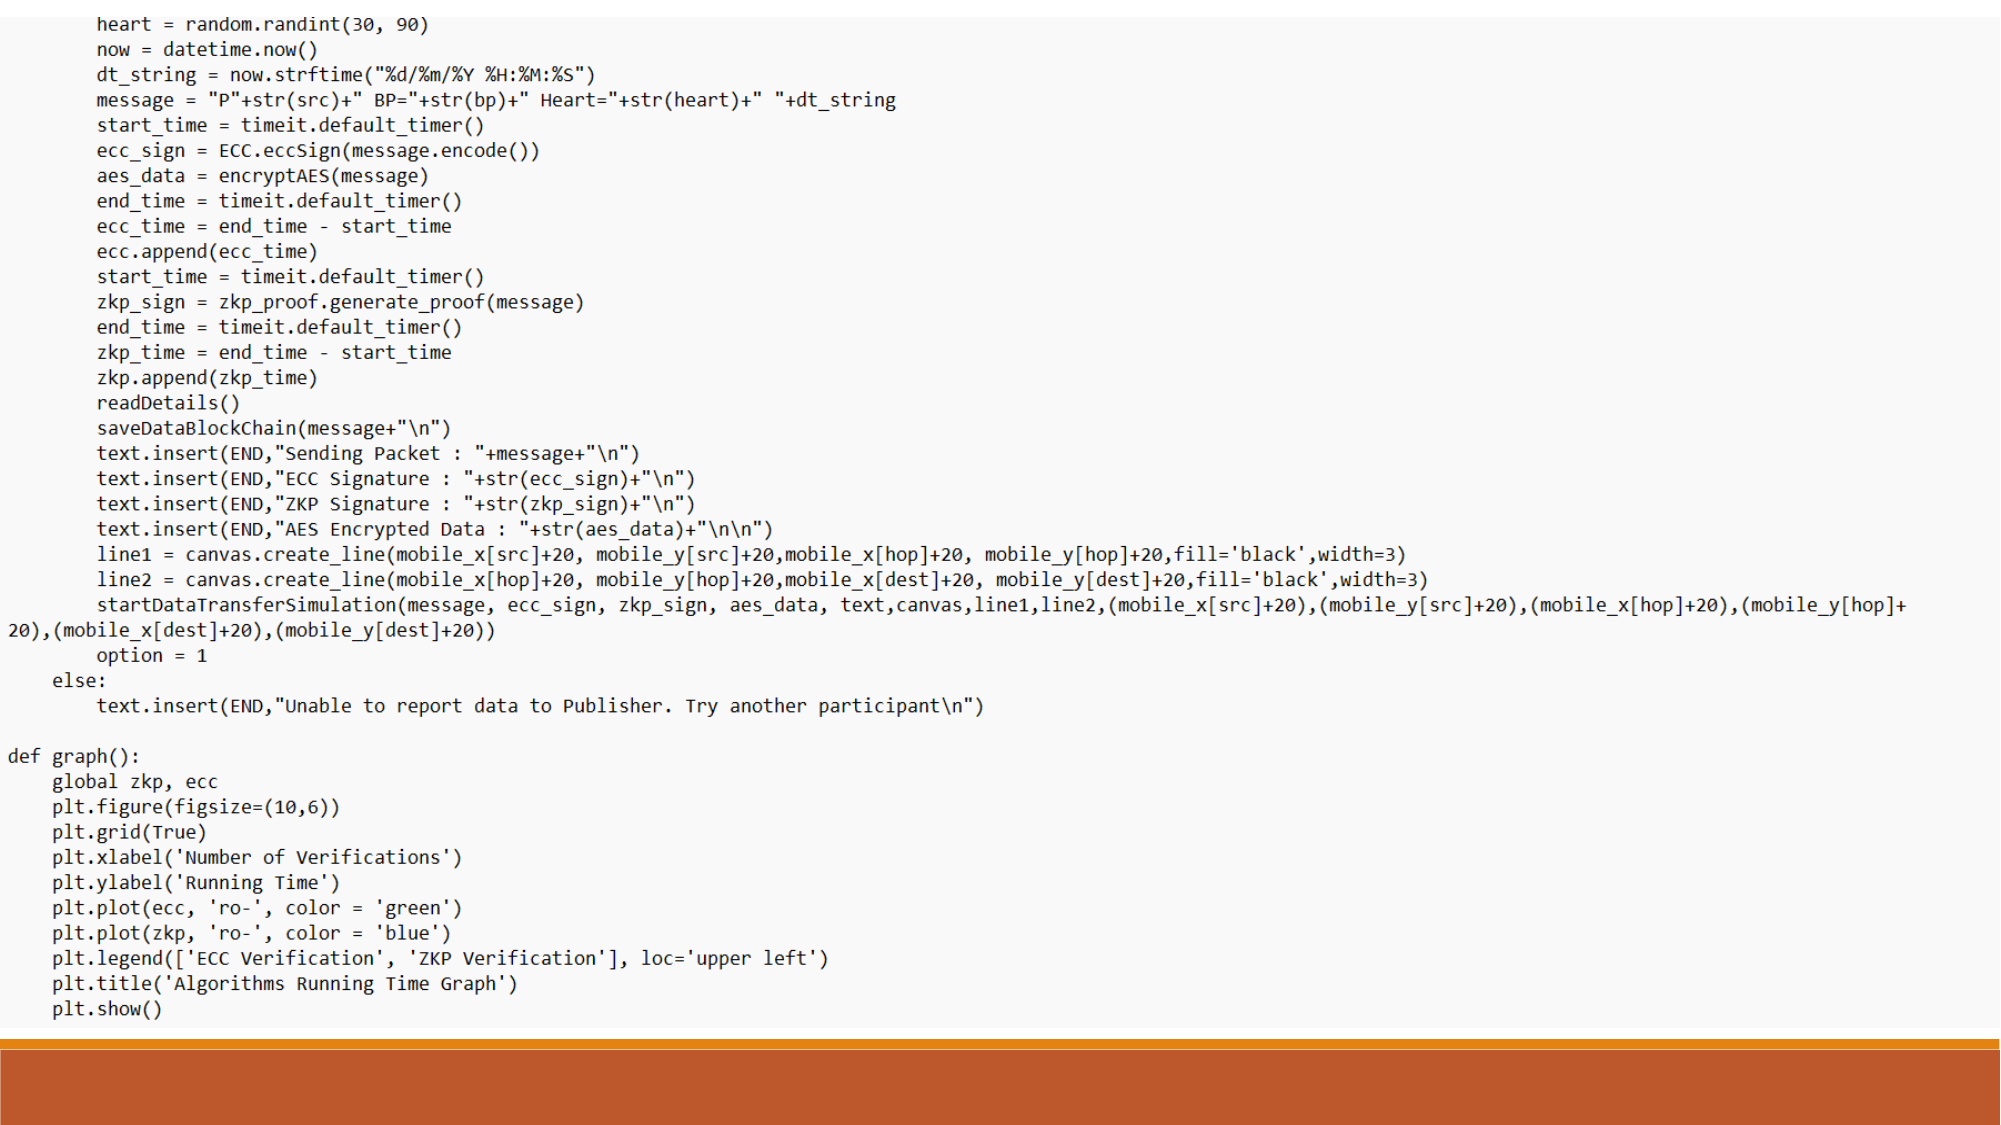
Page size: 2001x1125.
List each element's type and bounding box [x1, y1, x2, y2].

picture [0, 16, 2000, 1029]
